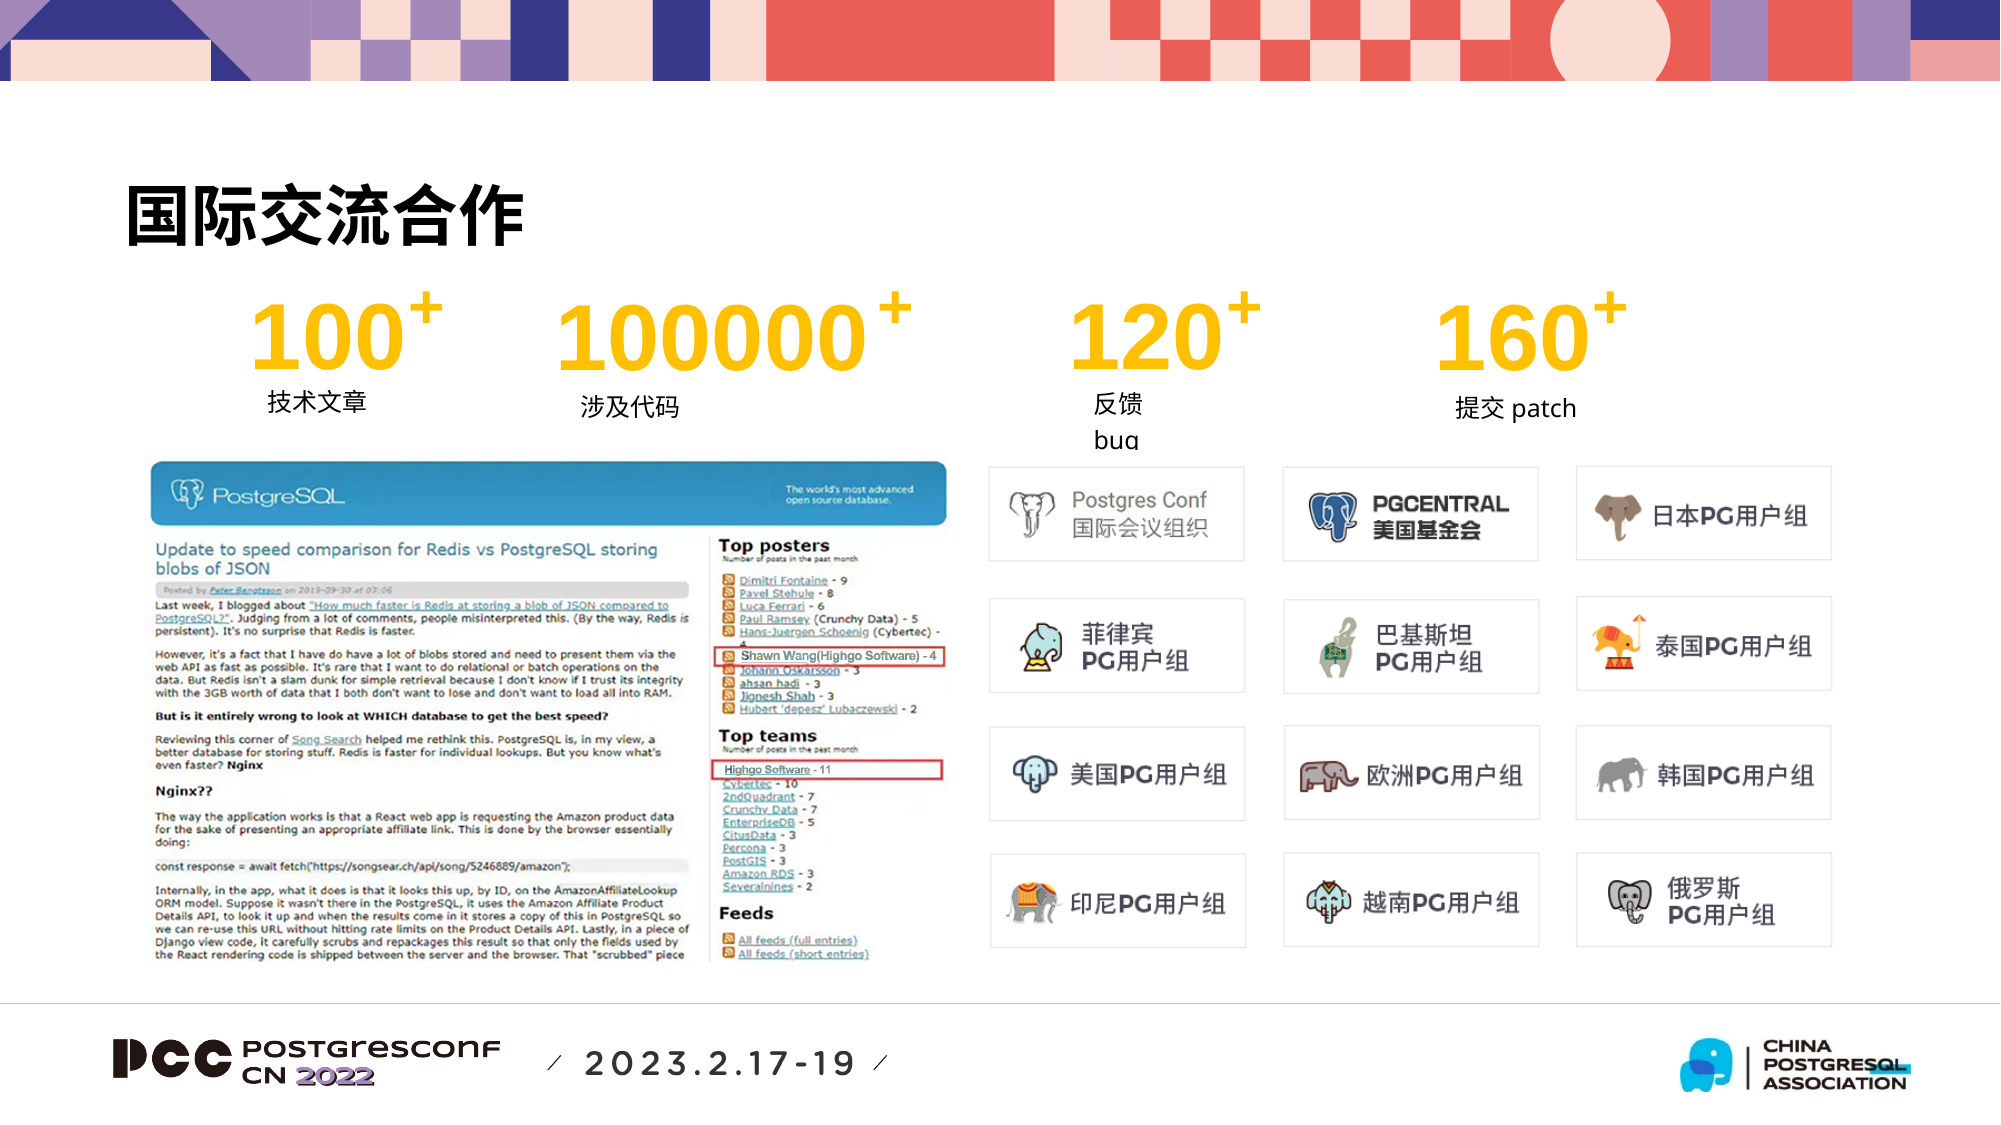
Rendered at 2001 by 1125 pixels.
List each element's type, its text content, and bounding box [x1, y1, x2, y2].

picture [1691, 1088, 1703, 1092]
picture [1680, 1079, 1685, 1092]
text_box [235, 258, 520, 425]
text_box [1053, 258, 1339, 428]
picture [0, 0, 2000, 81]
text_box 国际交流合作 [109, 150, 1890, 261]
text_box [1420, 258, 1705, 431]
picture [973, 450, 1853, 965]
picture [143, 457, 950, 962]
picture [1680, 1038, 1911, 1092]
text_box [540, 258, 1005, 430]
picture [113, 1039, 898, 1092]
picture [1711, 1050, 1717, 1057]
